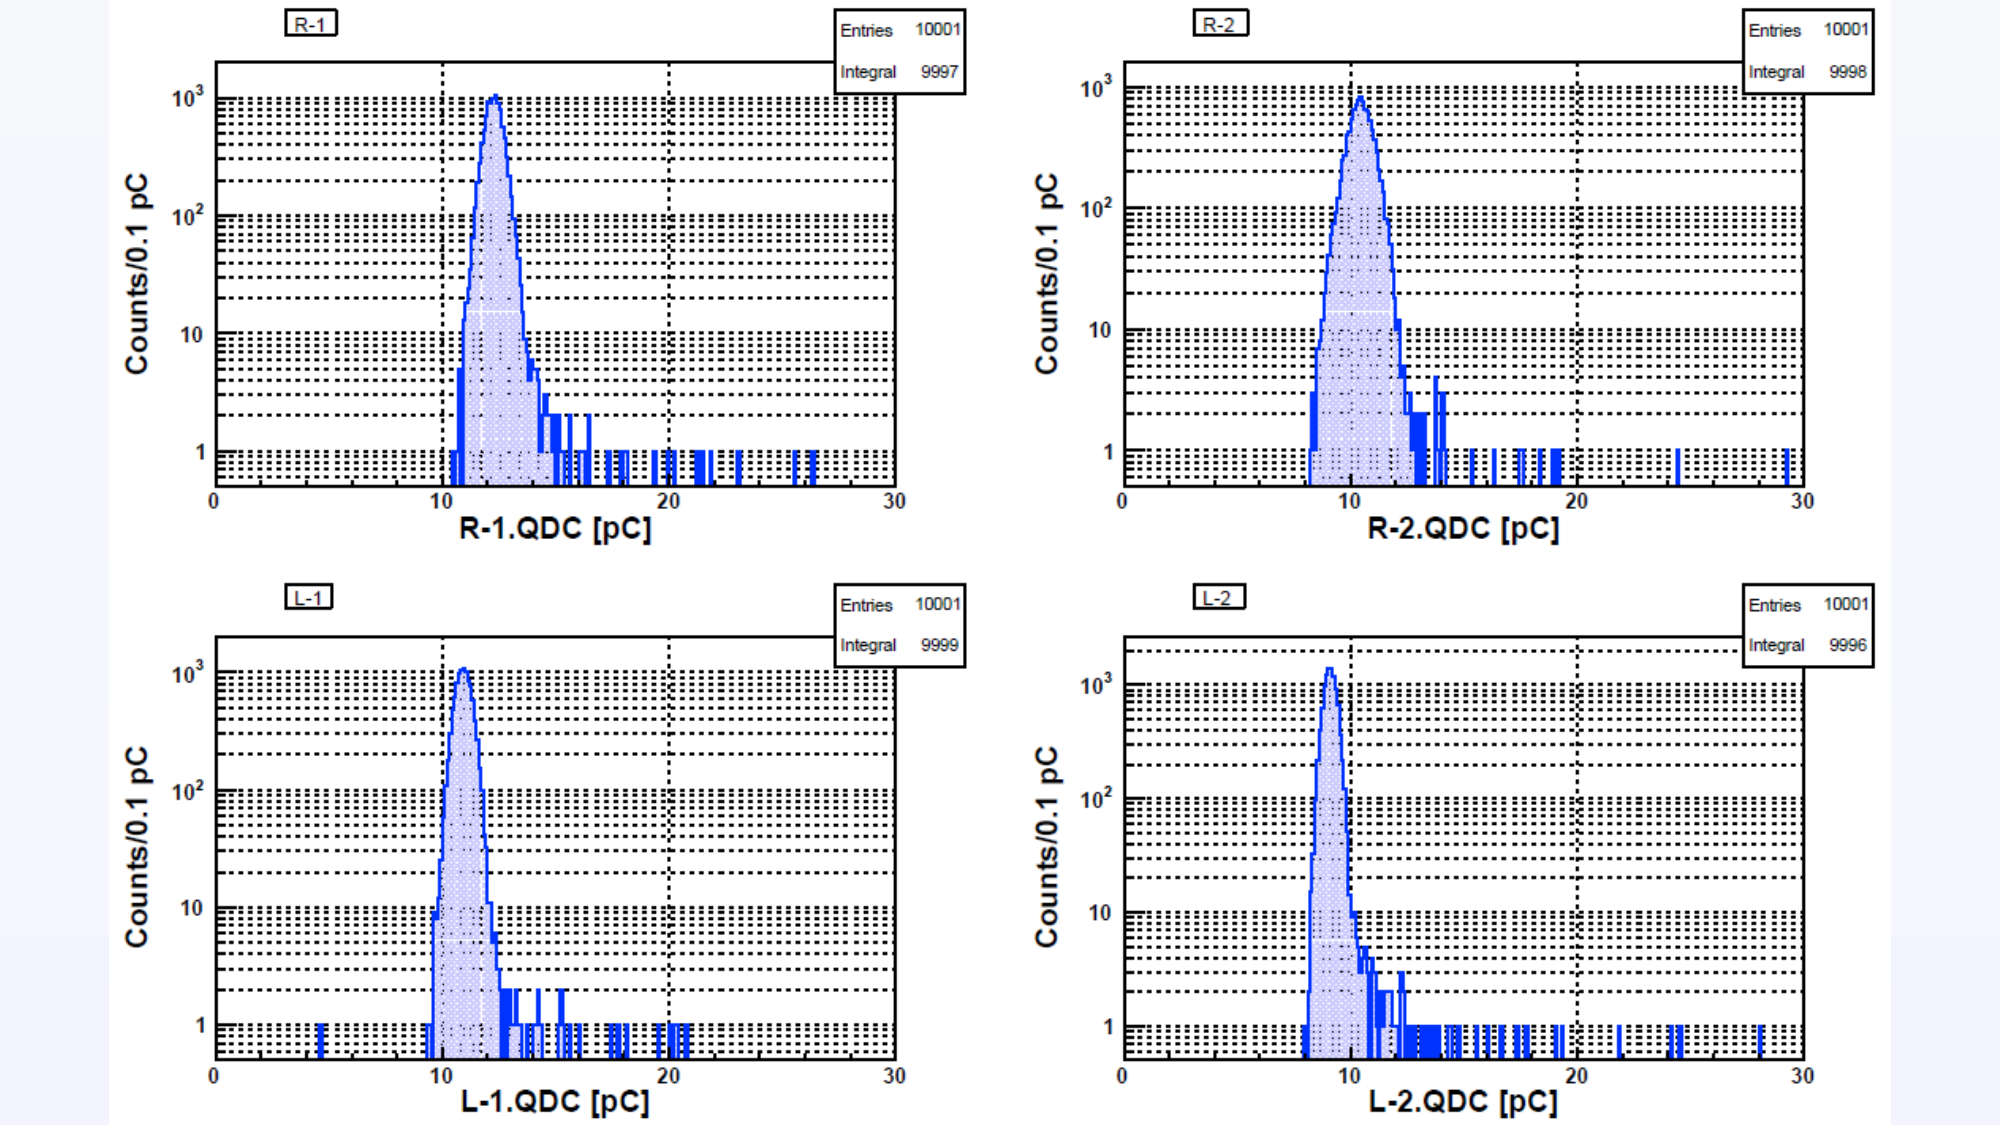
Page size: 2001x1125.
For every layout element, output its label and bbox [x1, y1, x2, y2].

picture [109, 0, 1891, 1125]
